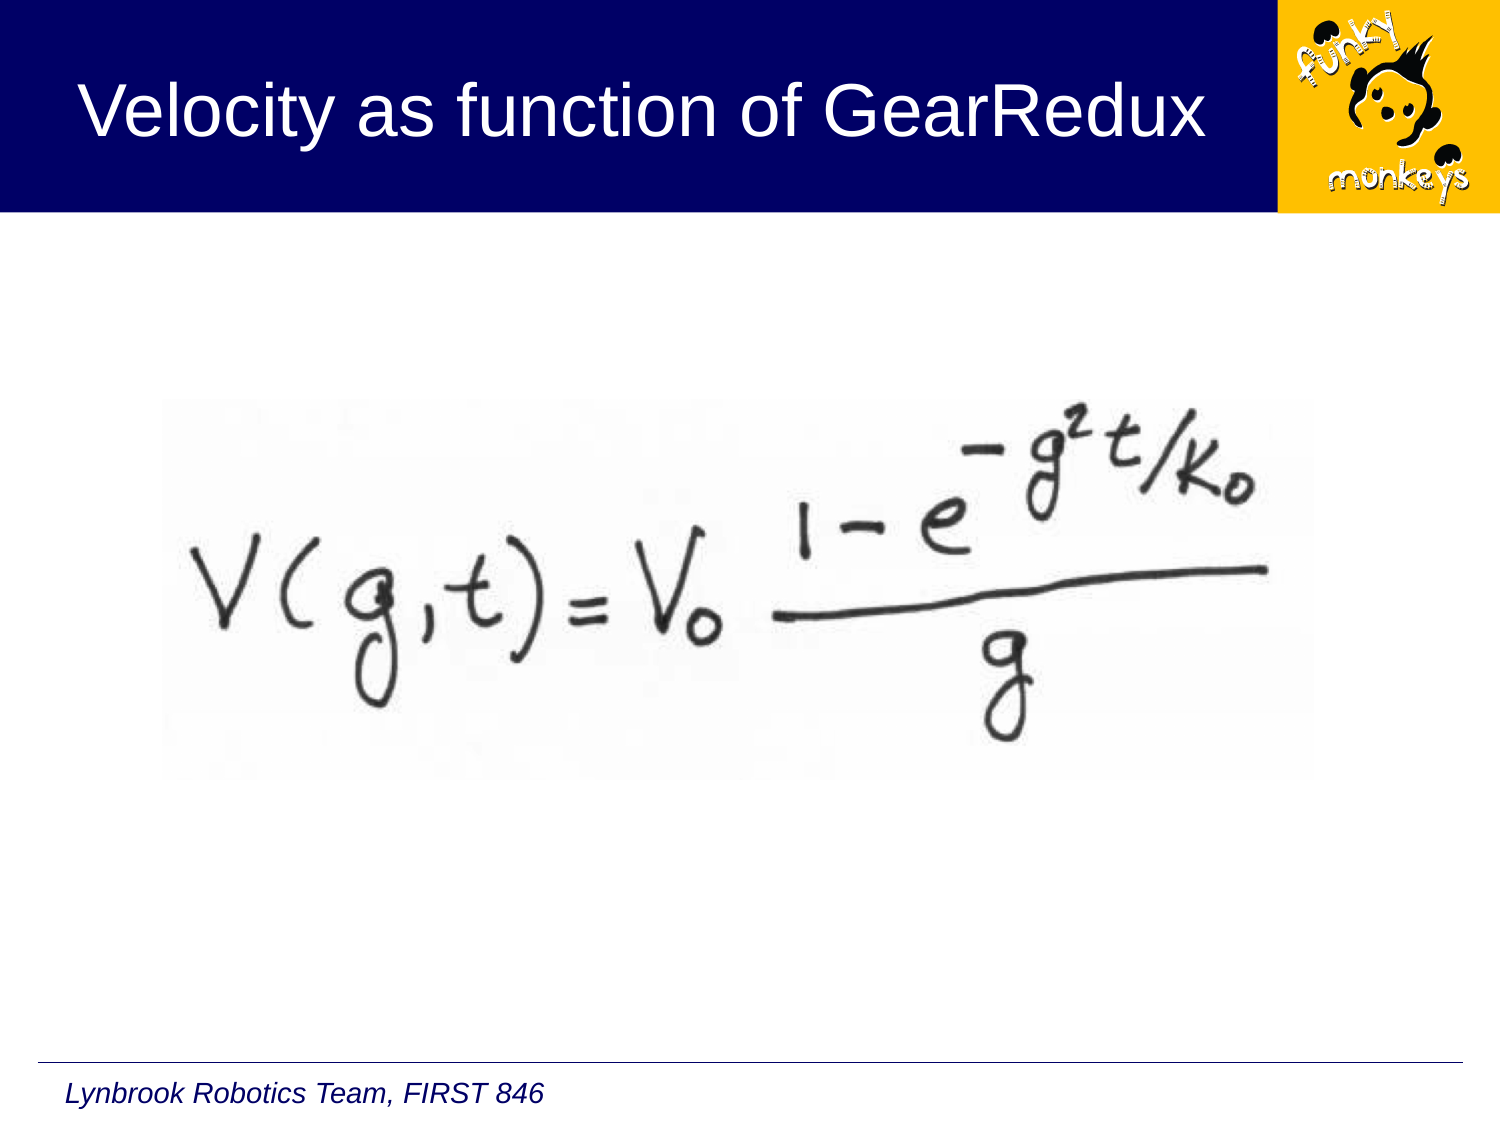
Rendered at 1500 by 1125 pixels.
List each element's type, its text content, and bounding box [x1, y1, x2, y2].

picture [162, 399, 1315, 780]
title Velocity as function of GearRedux [62, 24, 1263, 188]
picture [1277, 0, 1500, 214]
